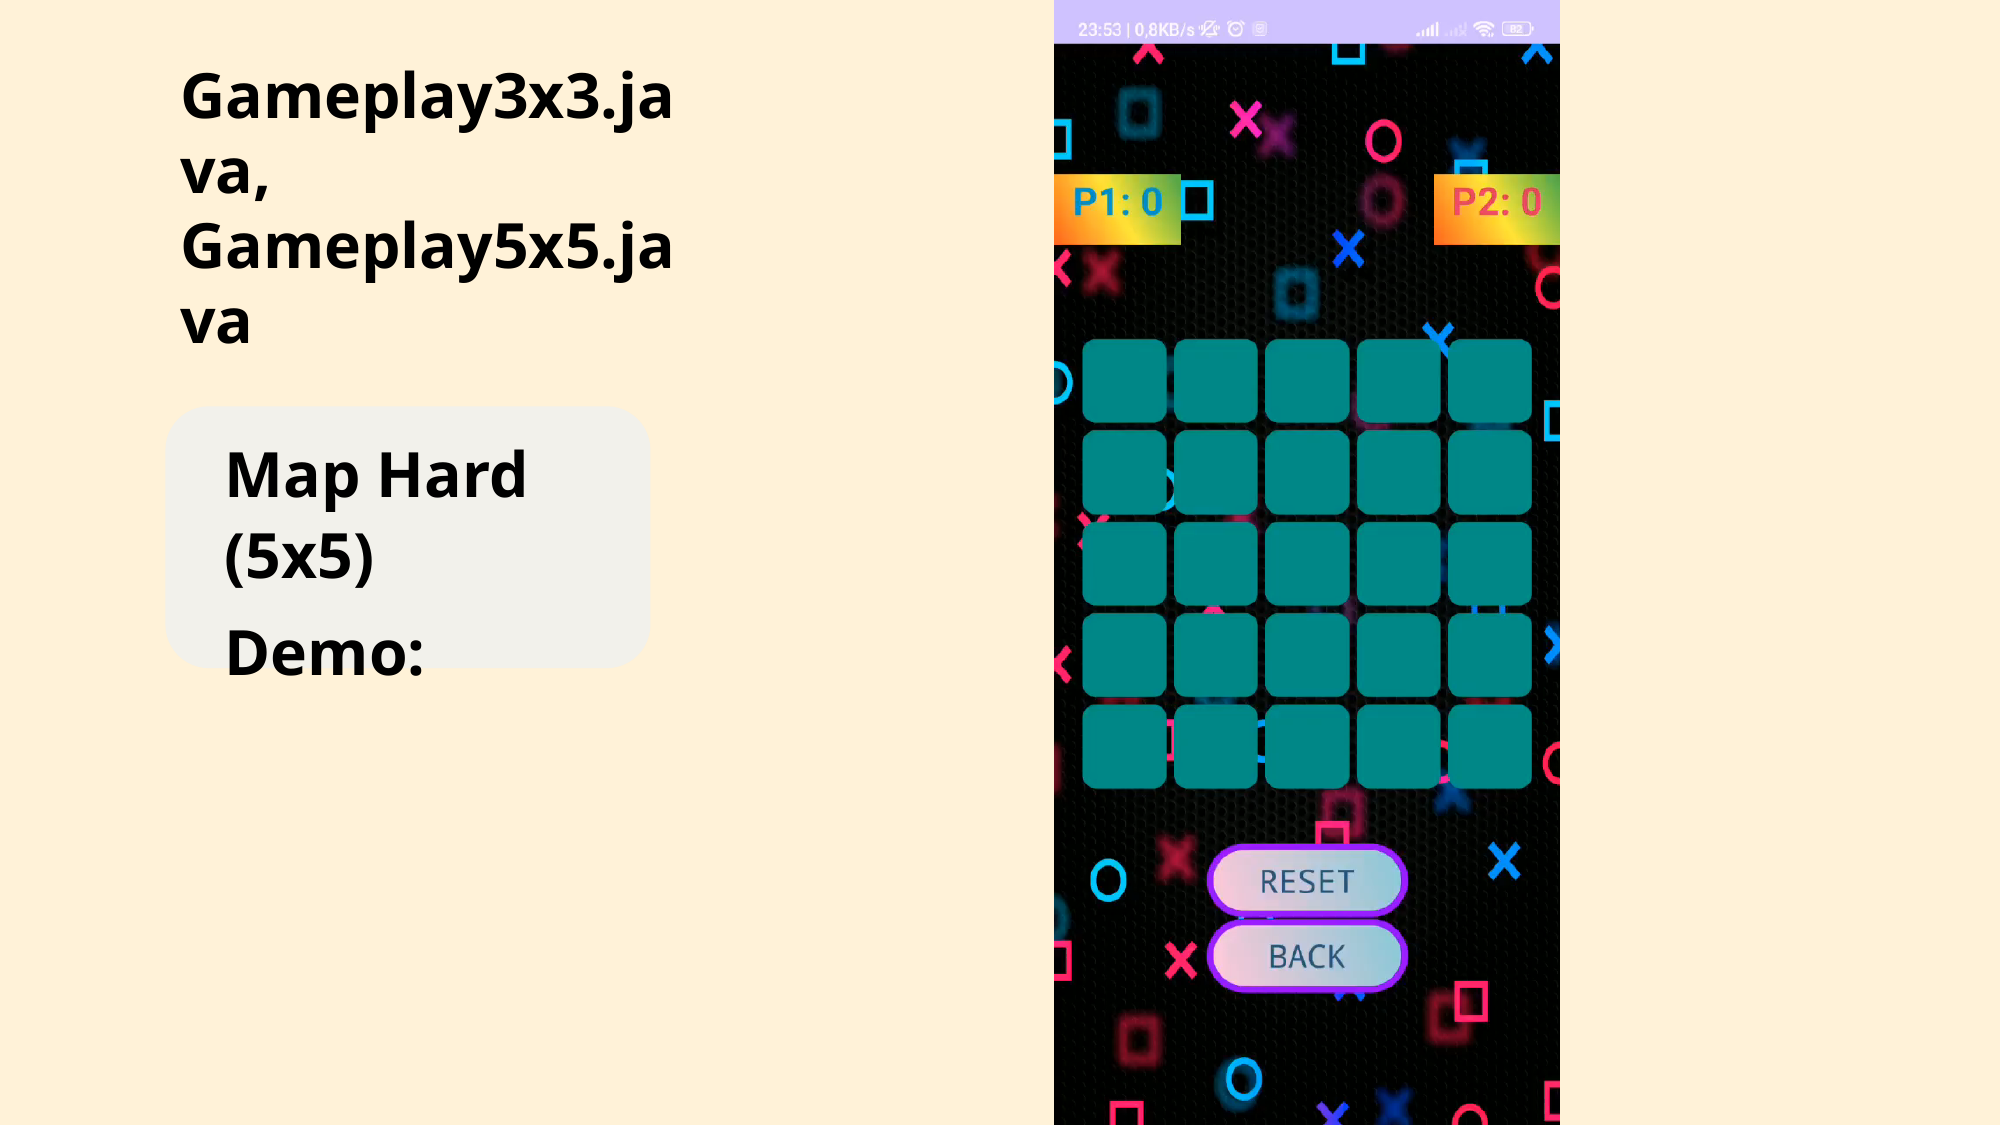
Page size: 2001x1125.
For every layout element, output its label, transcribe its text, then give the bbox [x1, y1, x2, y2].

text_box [1054, 0, 1561, 1125]
text_box [164, 405, 642, 670]
text_box Map Hard (5x5) Demo: [209, 422, 651, 695]
text_box Gameplay3x3.java, Gameplay5x5.java [165, 48, 693, 364]
